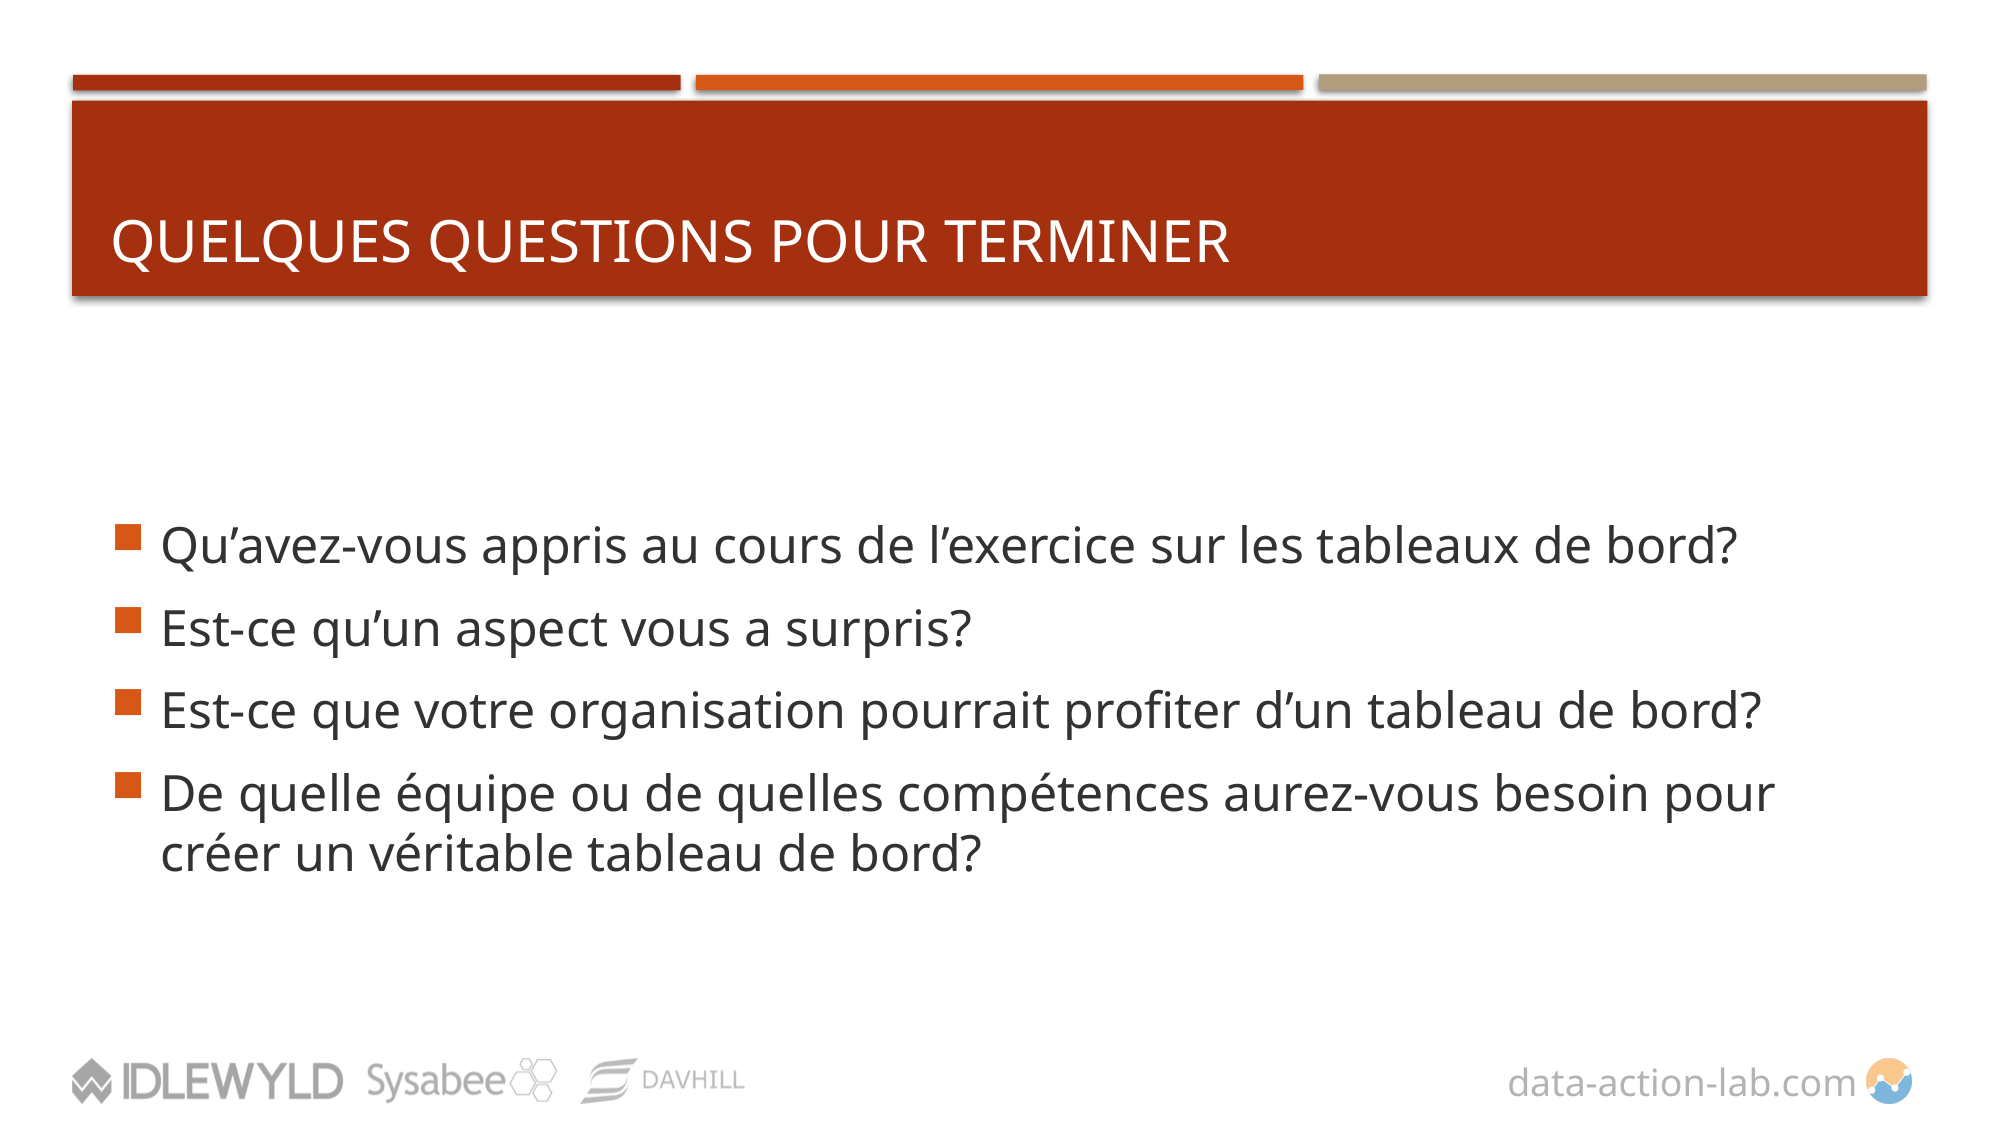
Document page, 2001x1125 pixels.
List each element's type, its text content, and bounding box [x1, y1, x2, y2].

picture [72, 1058, 745, 1104]
list Qu’avez-vous appris au cours de l’exercice sur les tableaux de bord? Est-ce qu’un aspect vous a surpris? Est-ce que votre organisation pourrait profiter d’un tableau de bord? De quelle équipe ou de quelles compétences aurez-vous besoin pour créer un véritable tableau de bord? [95, 357, 1905, 1037]
title QUELQUES Questions POUR TERMINER [95, 115, 1905, 282]
